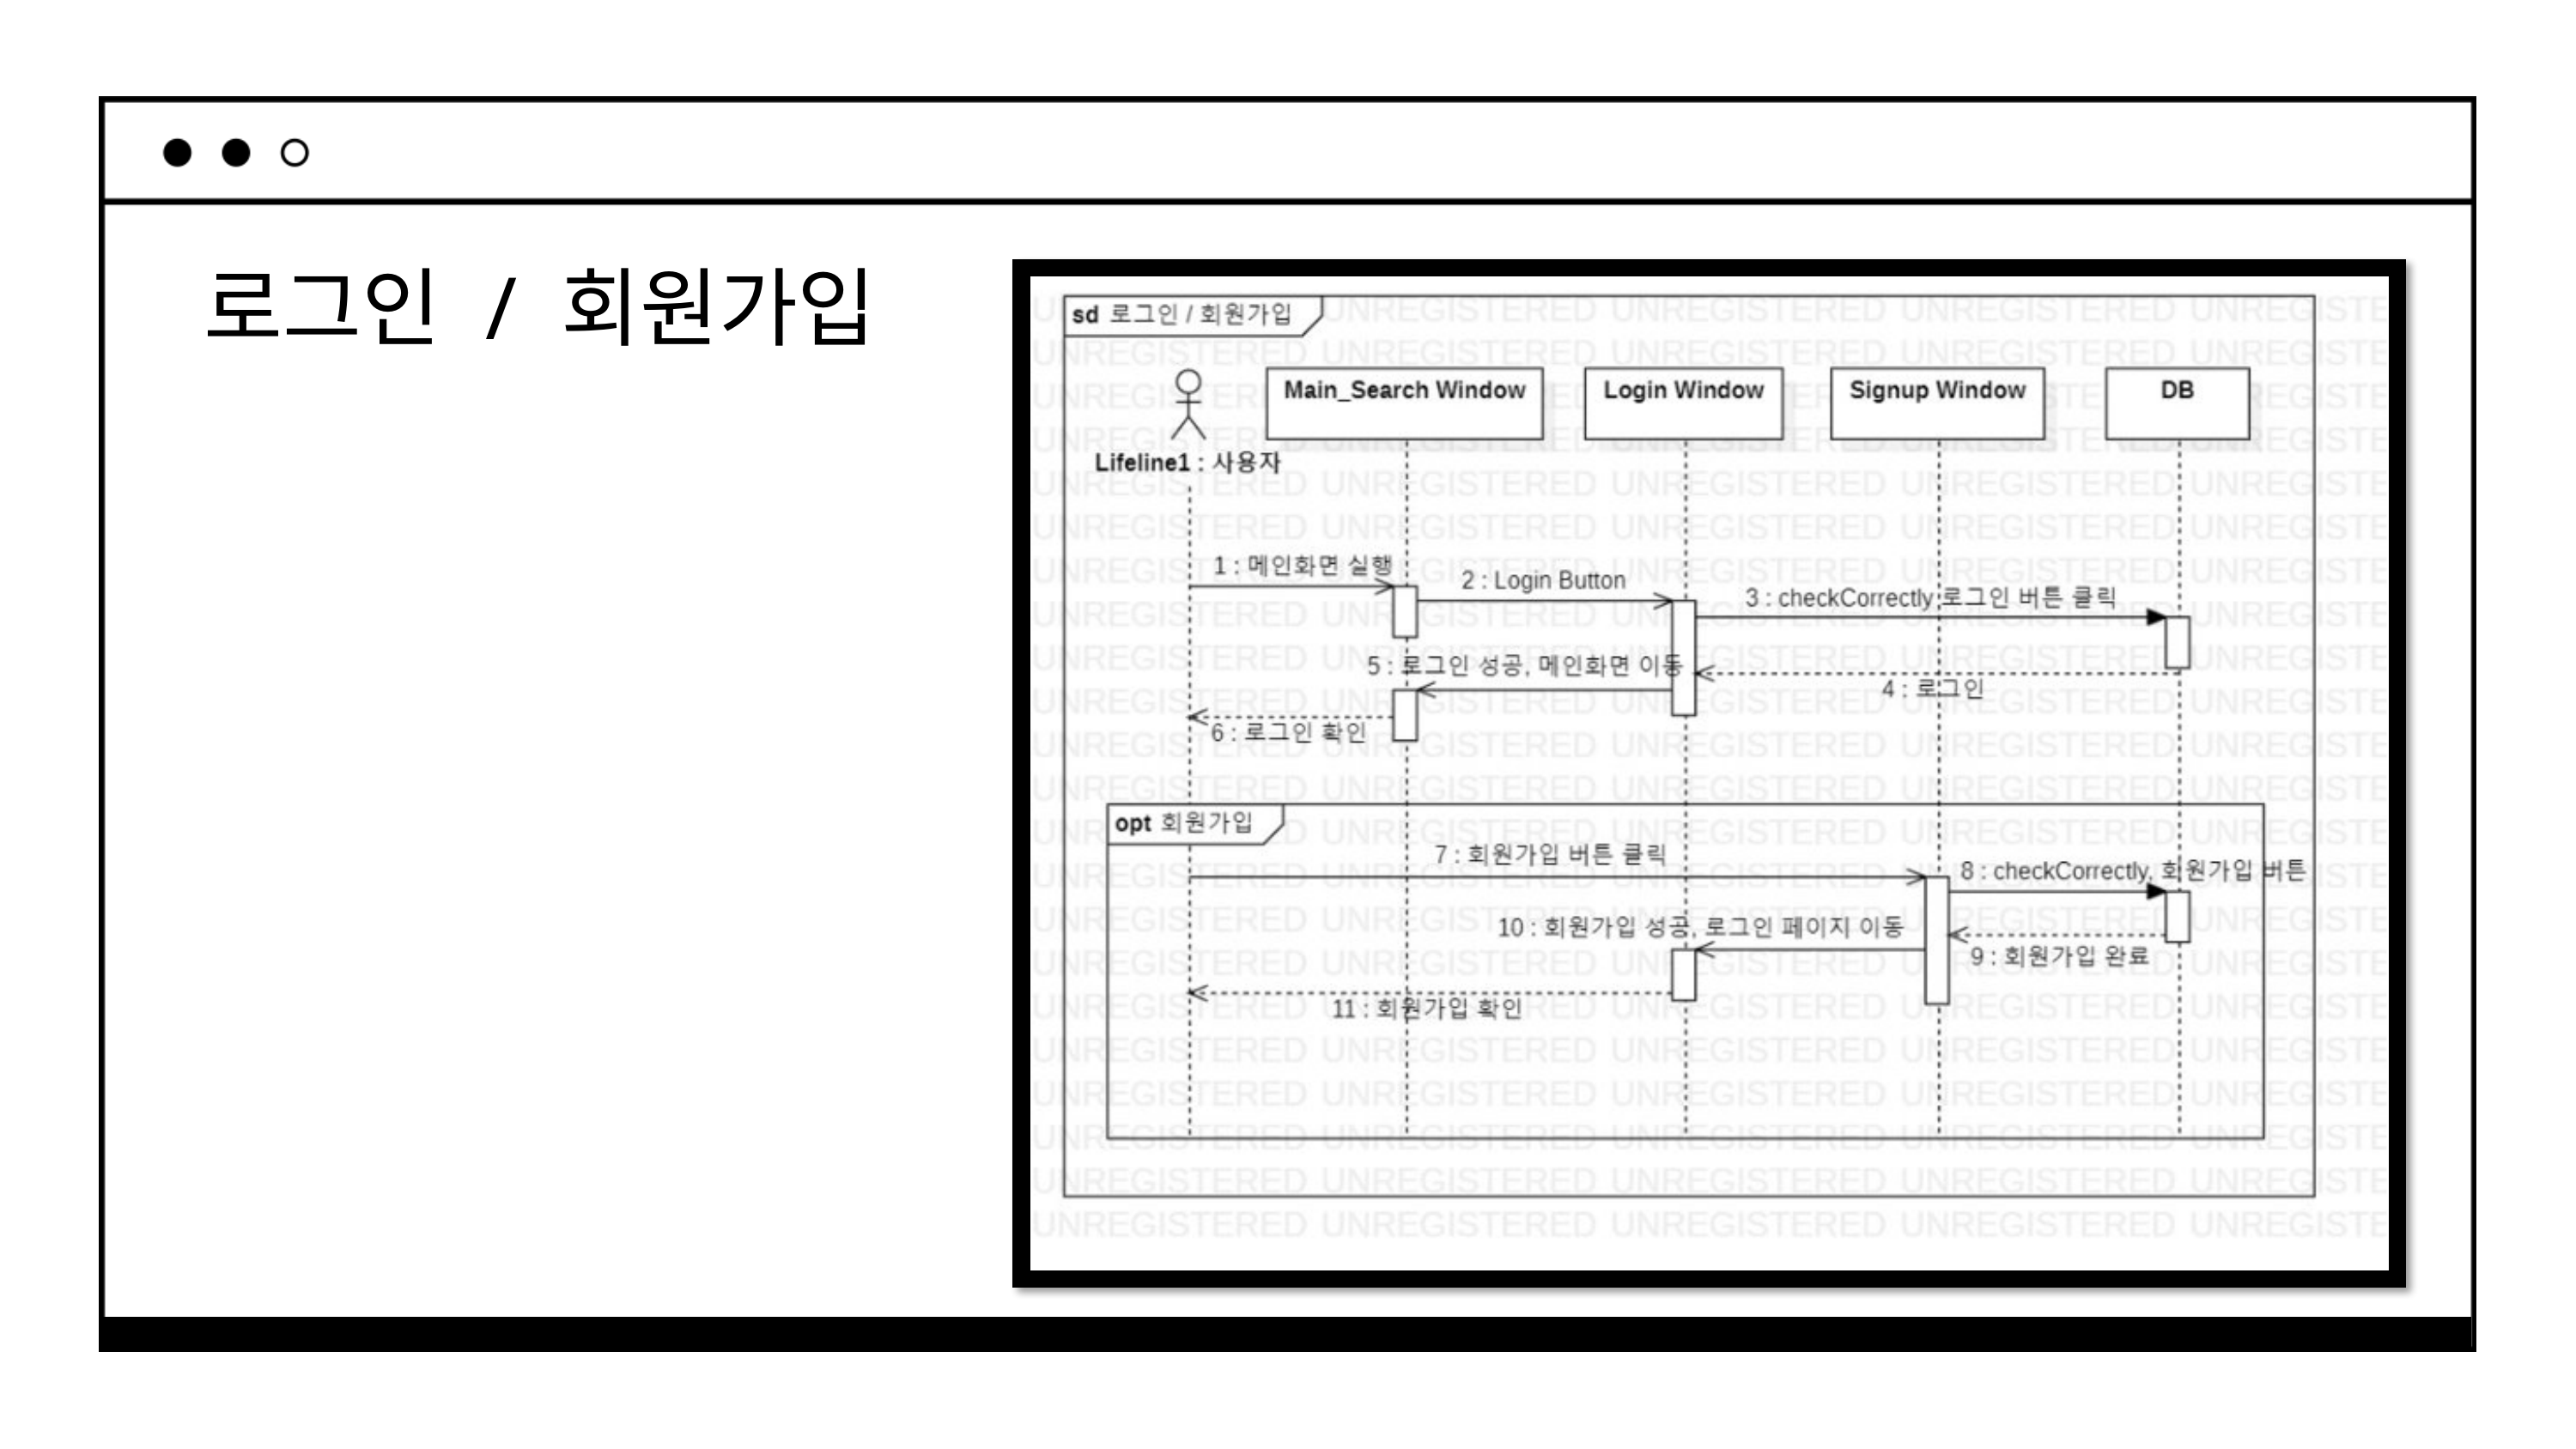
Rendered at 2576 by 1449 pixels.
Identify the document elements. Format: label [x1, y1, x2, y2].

picture [1030, 276, 2389, 1270]
text_box [99, 96, 2477, 1319]
text_box [102, 1316, 2471, 1352]
